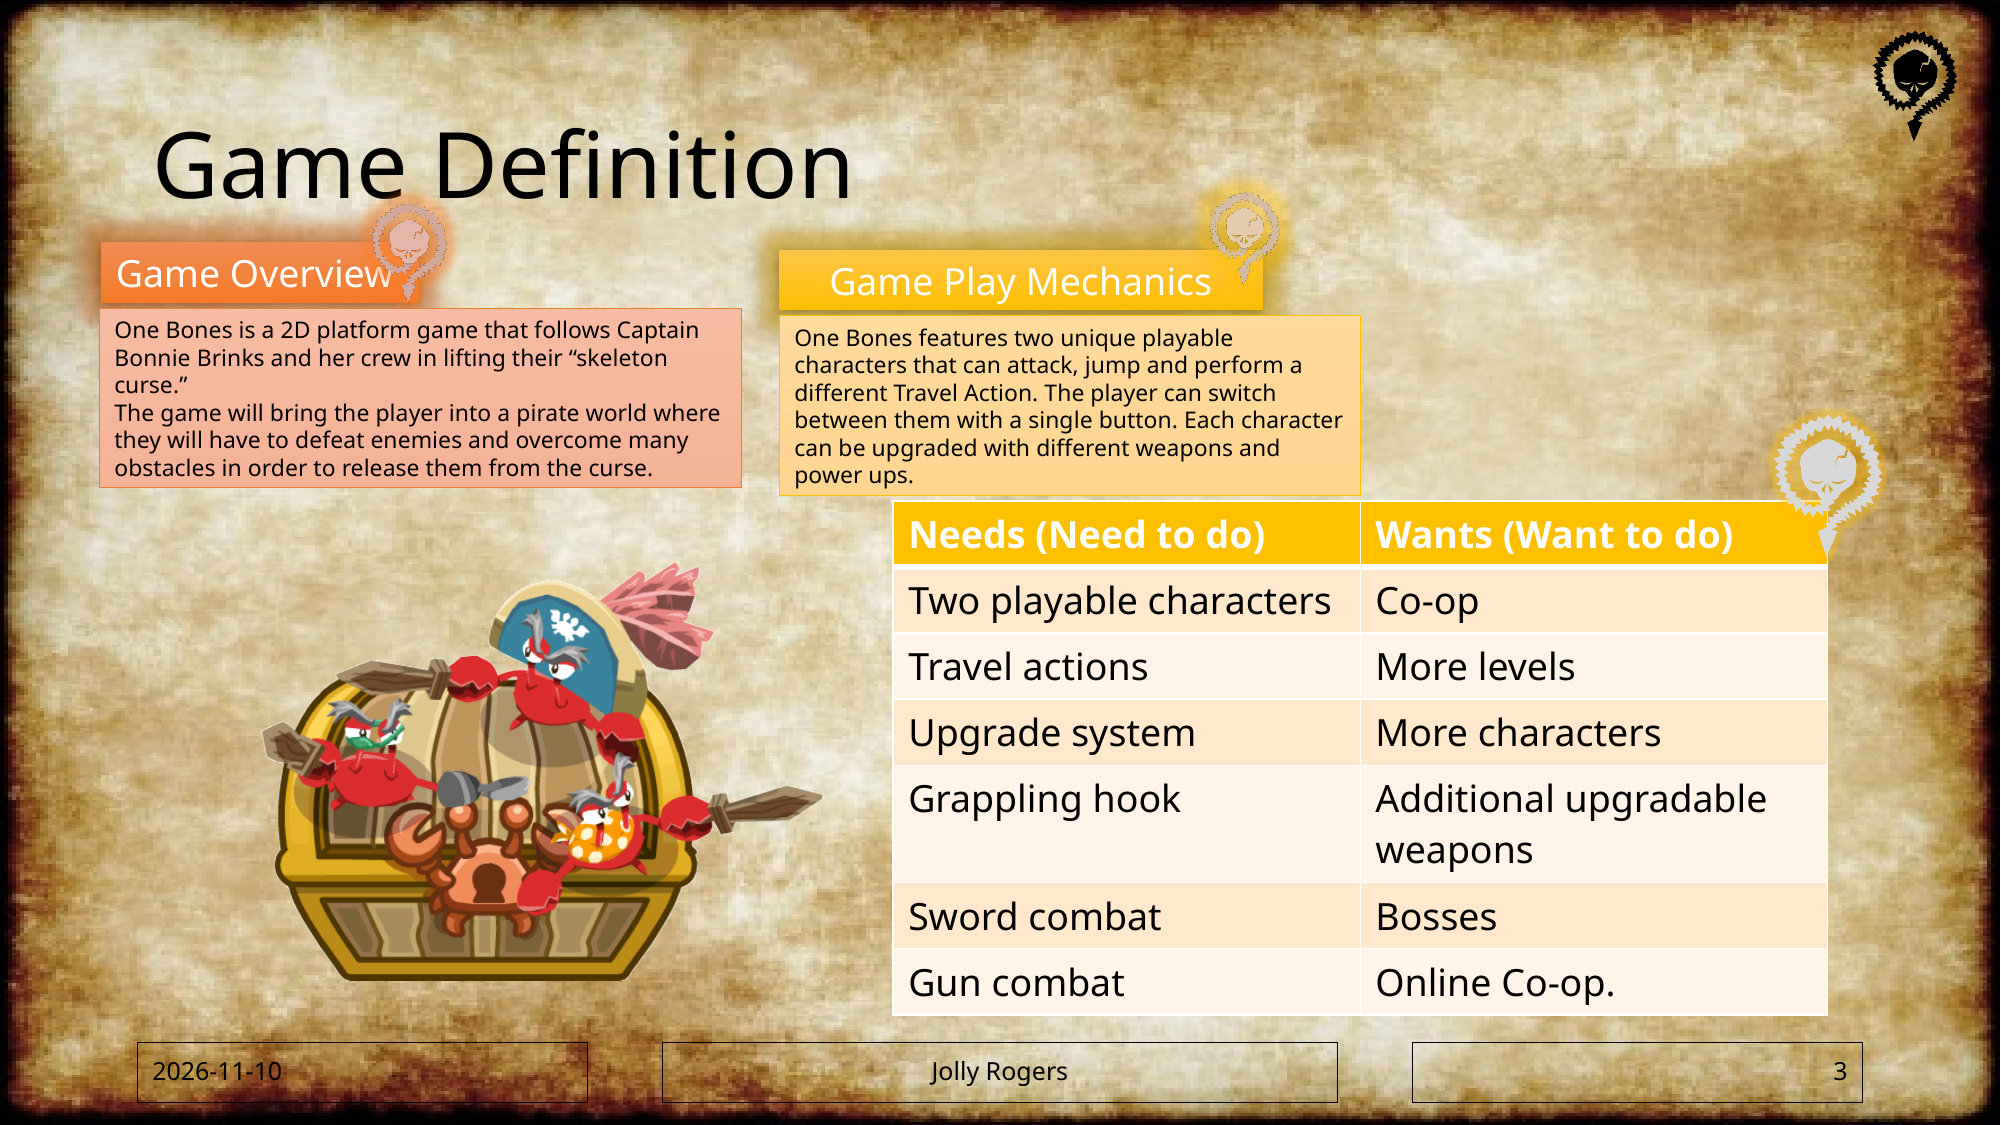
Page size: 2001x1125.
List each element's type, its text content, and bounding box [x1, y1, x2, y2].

text_box Game Play Mechanics [779, 250, 1263, 310]
table_header Wants (Want to do) [1361, 502, 1768, 564]
table_header Needs (Need to do) [894, 502, 1360, 564]
text_box One Bones is a 2D platform game that follows Captain Bonnie Brinks and her crew in lifting their “skeleton curse.” The game will bring the player into a pirate world where they will have to defeat enemies and overcome many obstacles in order to release them from the curse. [99, 308, 742, 488]
table_cell Two playable characters [894, 570, 1360, 632]
table_cell More characters [1361, 700, 1827, 765]
table_cell Grappling hook [894, 766, 1360, 882]
table_cell Travel actions [894, 634, 1360, 698]
text_box One Bones features two unique playable characters that can attack, jump and perform a different Travel Action. The player can switch between them with a single button. Each character can be upgraded with different weapons and power ups. [779, 315, 1361, 496]
table_cell Upgrade system [894, 700, 1360, 765]
footer Jolly Rogers [662, 1042, 1338, 1103]
title Game Definition [137, 59, 1863, 278]
table_cell Bosses [1361, 883, 1827, 948]
table_cell Co-op [1361, 570, 1827, 632]
table_cell Additional upgradable weapons [1361, 766, 1827, 882]
table_cell More levels [1361, 634, 1827, 698]
table_cell Online Co-op. [1361, 949, 1827, 1014]
text_box Game Overview [100, 242, 356, 303]
slide_number 3 [1412, 1042, 1863, 1103]
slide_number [137, 1042, 588, 1103]
picture [0, 0, 2000, 1125]
table_cell Gun combat [894, 949, 1360, 1014]
table_cell Sword combat [894, 883, 1360, 948]
